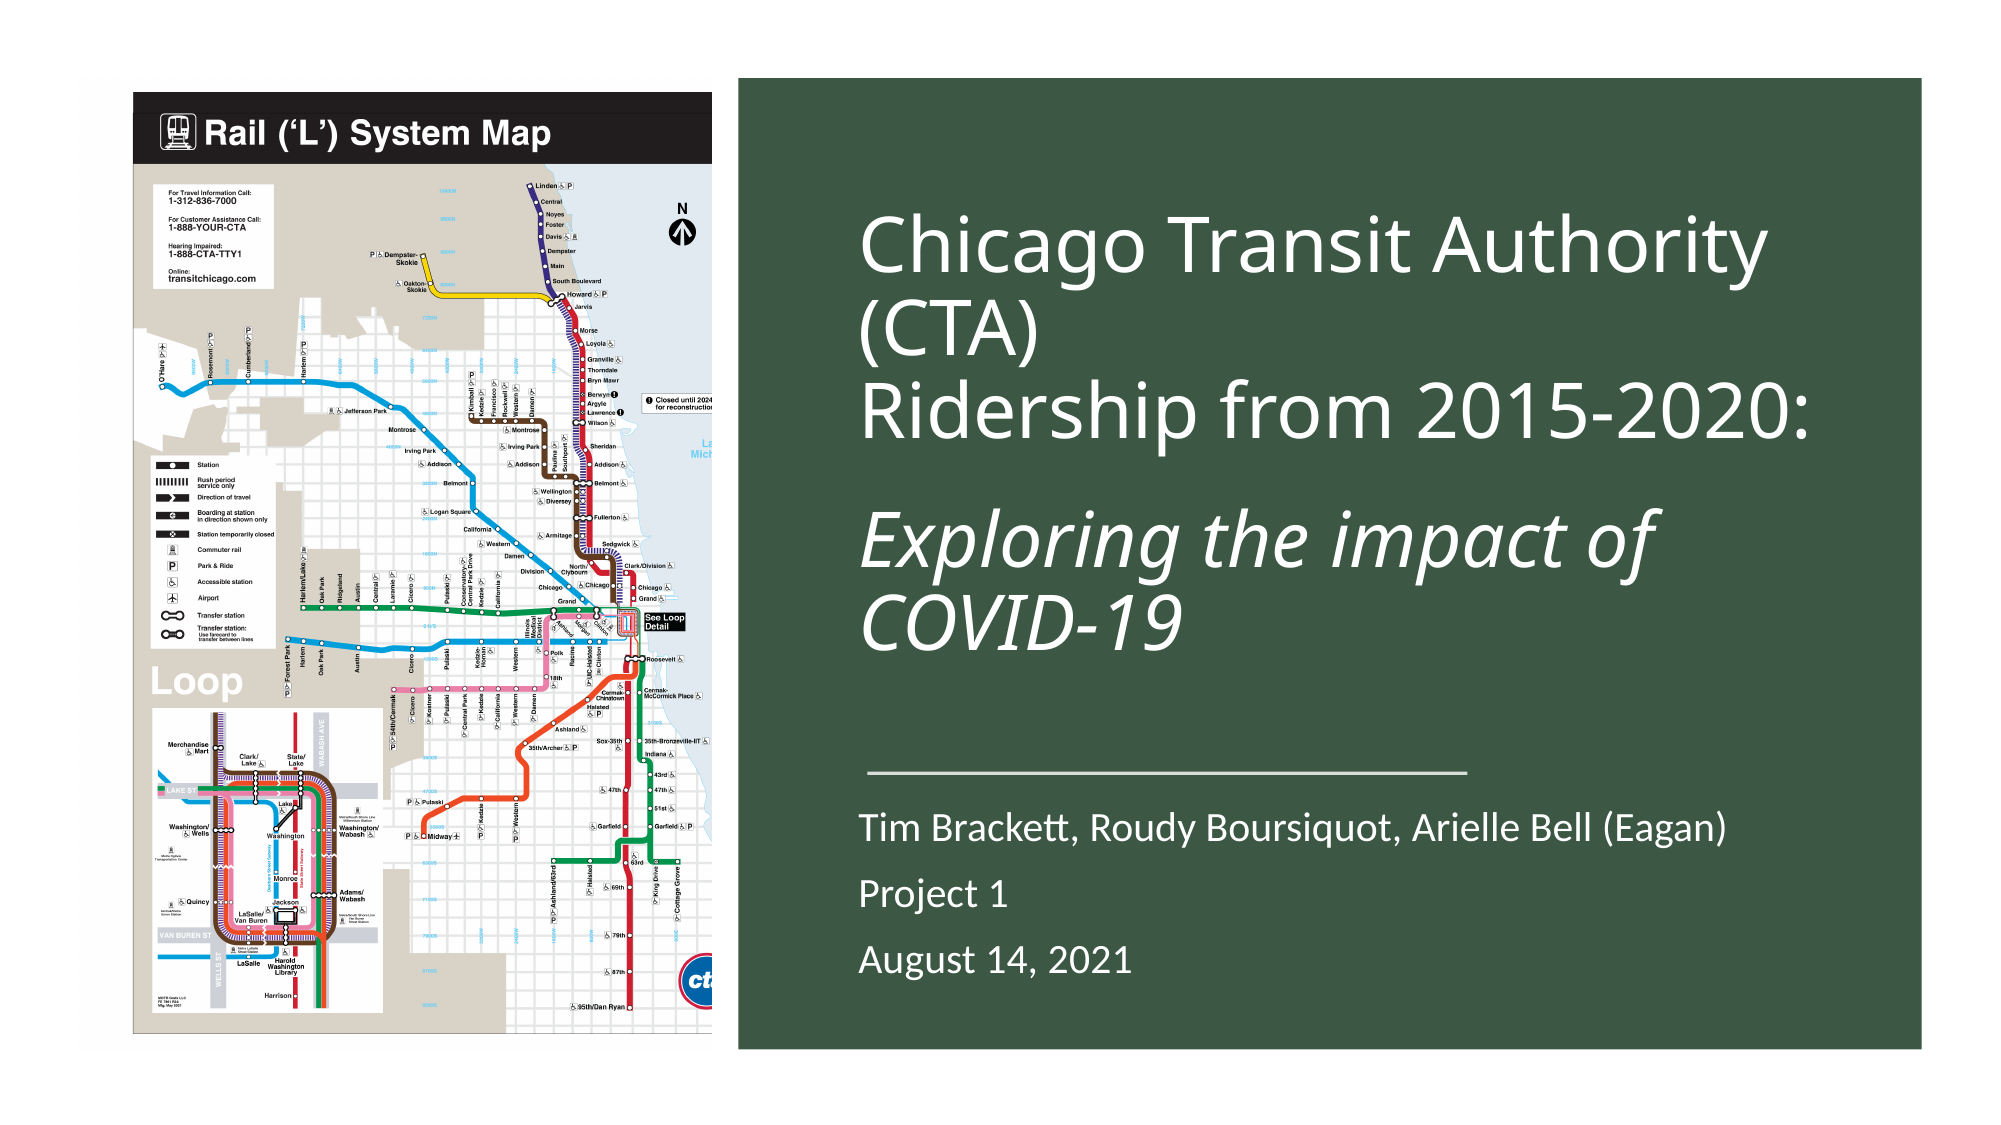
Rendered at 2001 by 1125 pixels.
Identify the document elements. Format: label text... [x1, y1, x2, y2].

title Chicago Transit Authority (CTA) Ridership from 2015-2020: Exploring the impact of COVID-19 [843, 115, 1877, 675]
text_box [738, 78, 1922, 1050]
picture [77, 78, 712, 1050]
subtitle Tim Brackett, Roudy Boursiquot, Arielle Bell (Eagan) Project 1 August 14, 2021 [843, 798, 1821, 1003]
